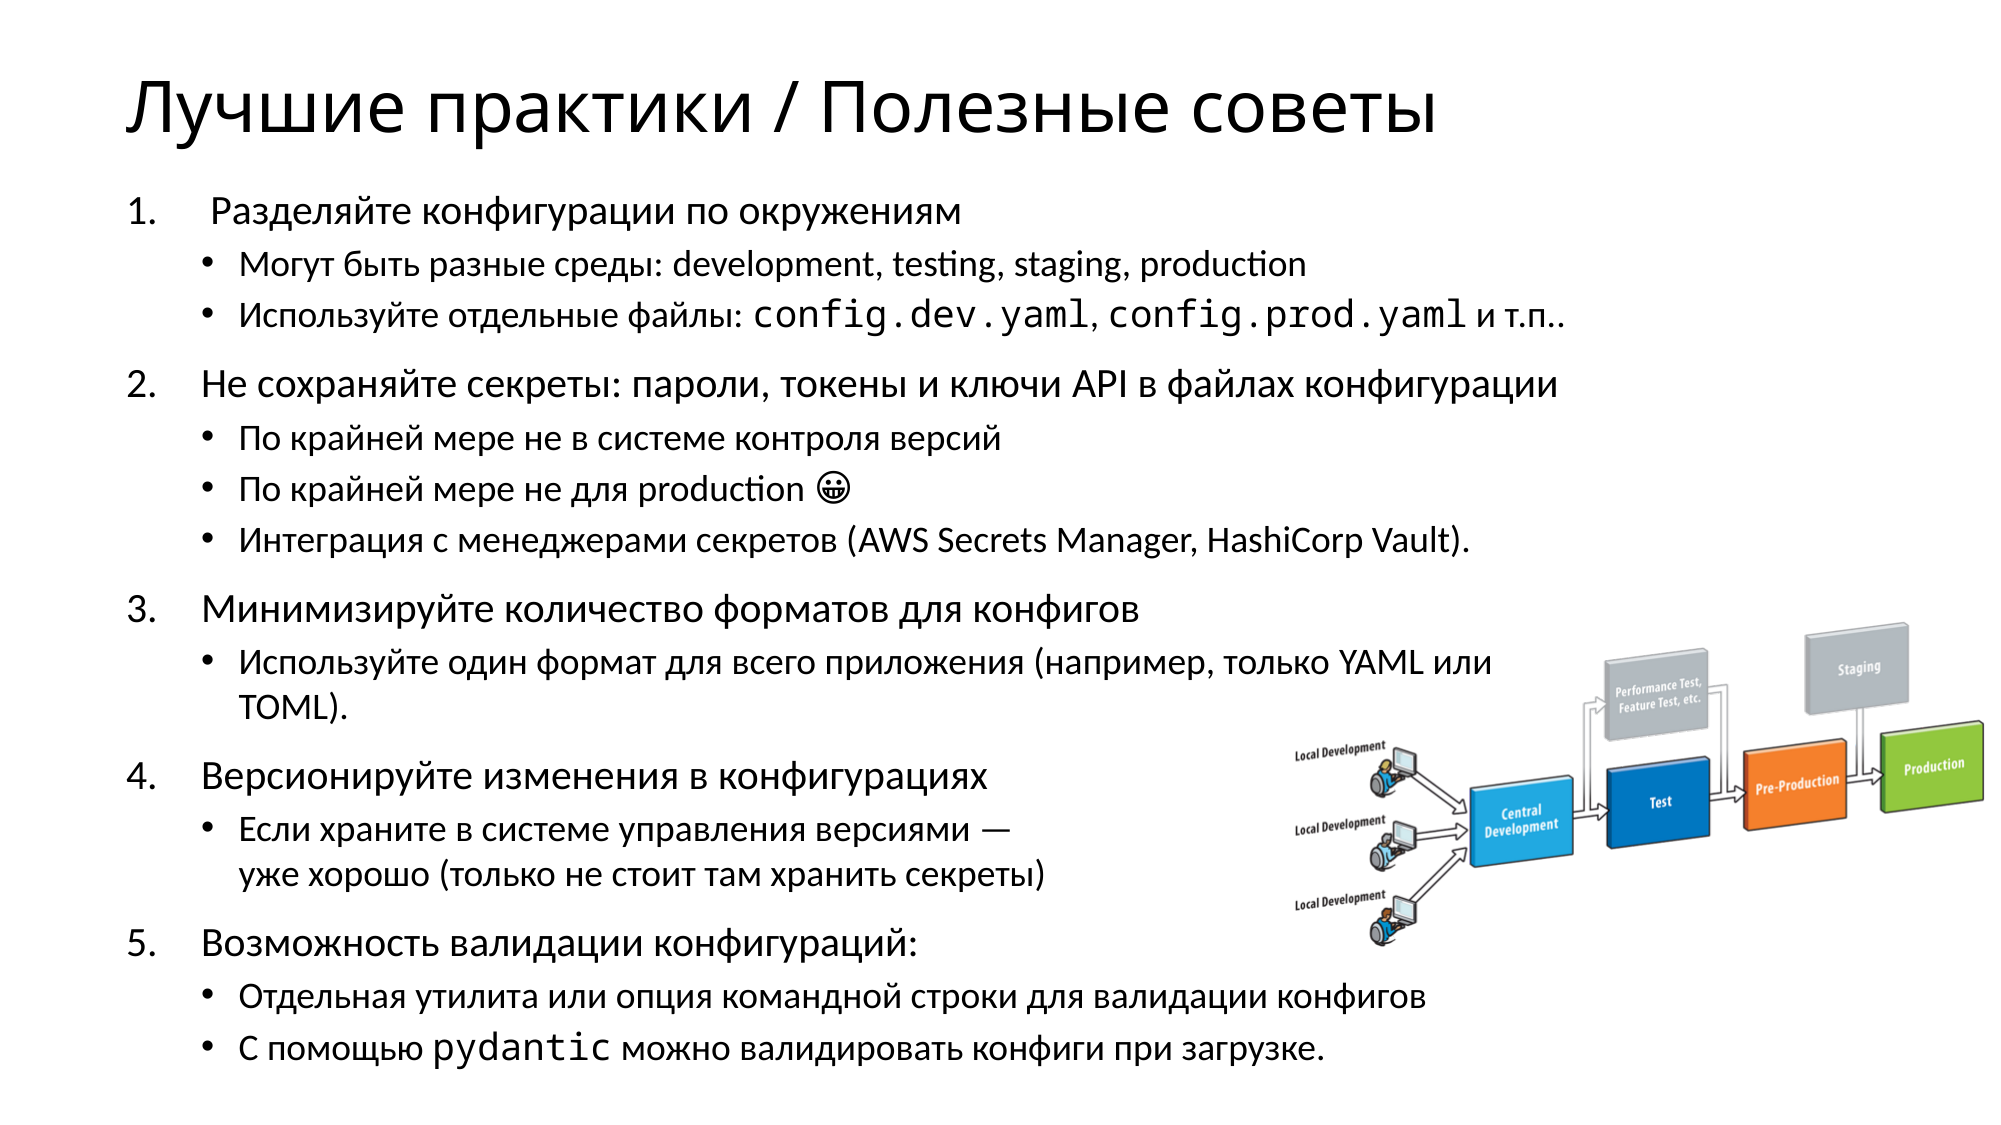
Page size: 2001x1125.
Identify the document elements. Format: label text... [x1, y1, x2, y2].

title Лучшие практики / Полезные советы [111, 62, 1836, 156]
list Разделяйте конфигурации по окружениям Могут быть разные среды: development, testing, staging, production Используйте отдельные файлы: config.dev.yaml, config.prod.yaml и т.п.. Не сохраняйте секреты: пароли, токены и ключи API в файлах конфигурации По крайней мере не в системе контроля версий По крайней мере не для production 😀 Интеграция с менеджерами секретов (AWS Secrets Manager, HashiCorp Vault). Минимизируйте количество форматов для конфигов Используйте один формат для всего приложения (например, только YAML или TOML). Версионируйте изменения в конфигурациях Если храните в системе управления версиями — уже хорошо (только не стоит там хранить секреты) Возможность валидации конфигураций: Отдельная утилита или опция командной строки для валидации конфигов С помощью pydantic можно валидировать конфиги при загрузке. [111, 175, 1587, 1066]
picture [1291, 620, 1986, 950]
